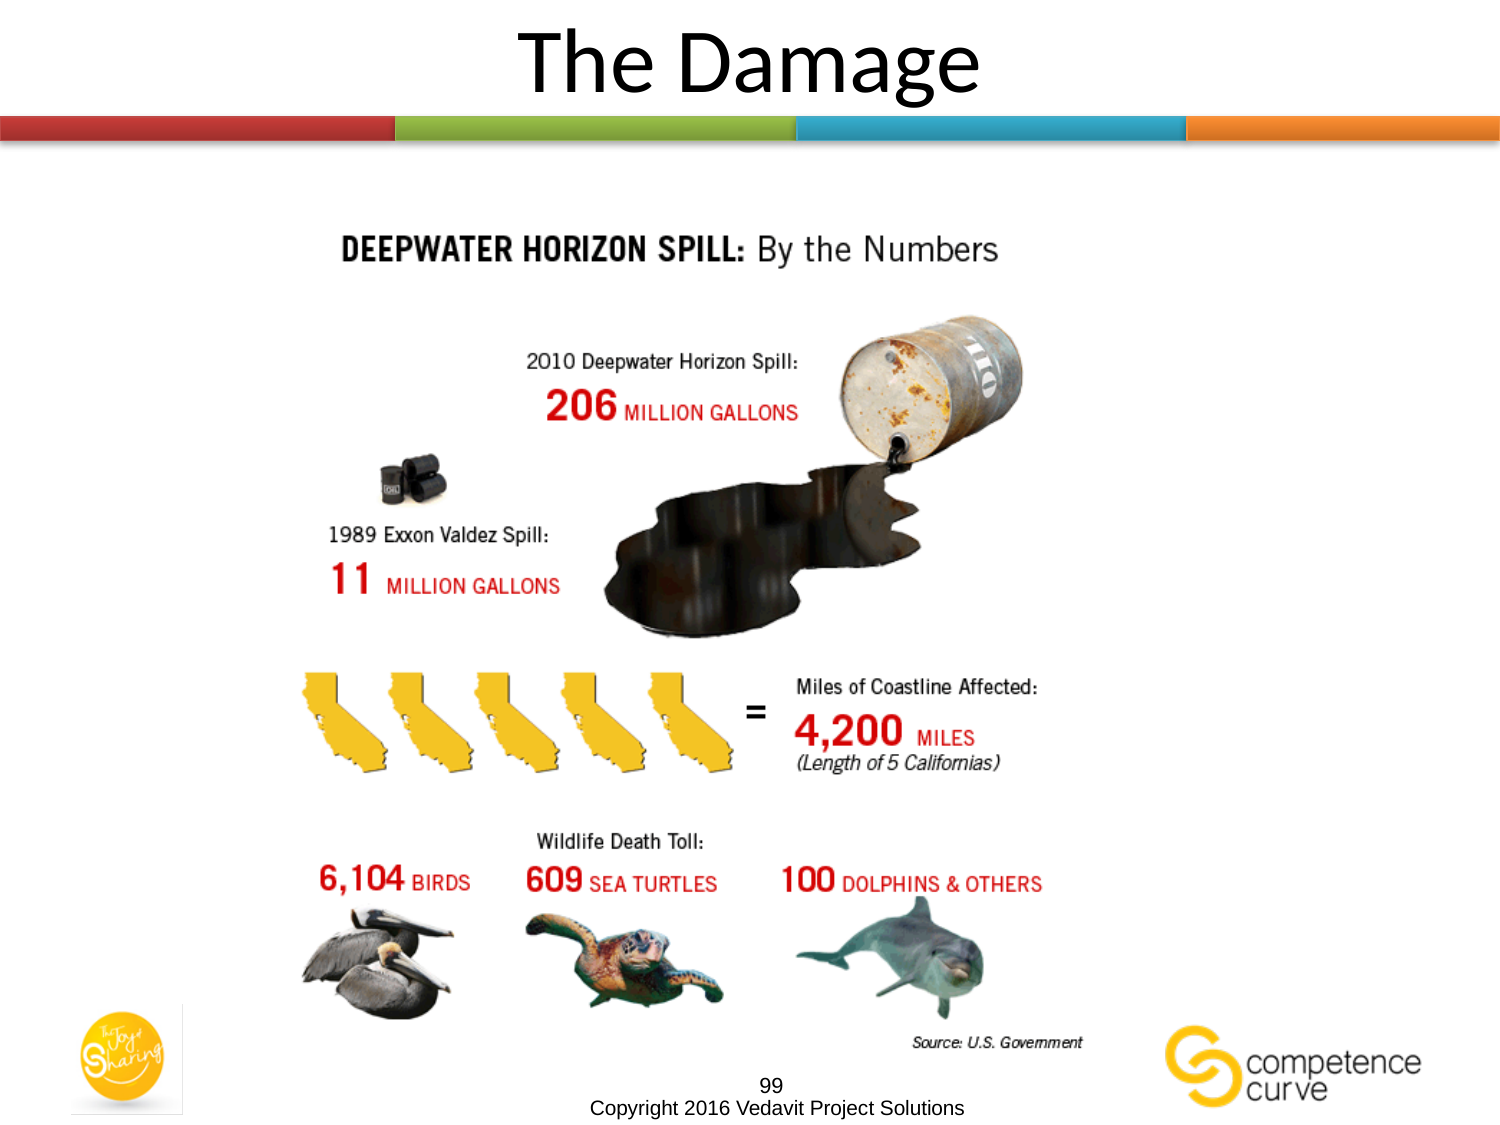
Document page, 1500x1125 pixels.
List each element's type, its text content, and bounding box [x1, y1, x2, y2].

picture [71, 1004, 184, 1116]
slide_number 99 [596, 1072, 947, 1087]
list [249, 166, 1110, 1065]
footer Copyright 2016 Vedavit Project Solutions [575, 1087, 1050, 1125]
title The Damage [74, 0, 1426, 113]
picture [1164, 1023, 1425, 1112]
